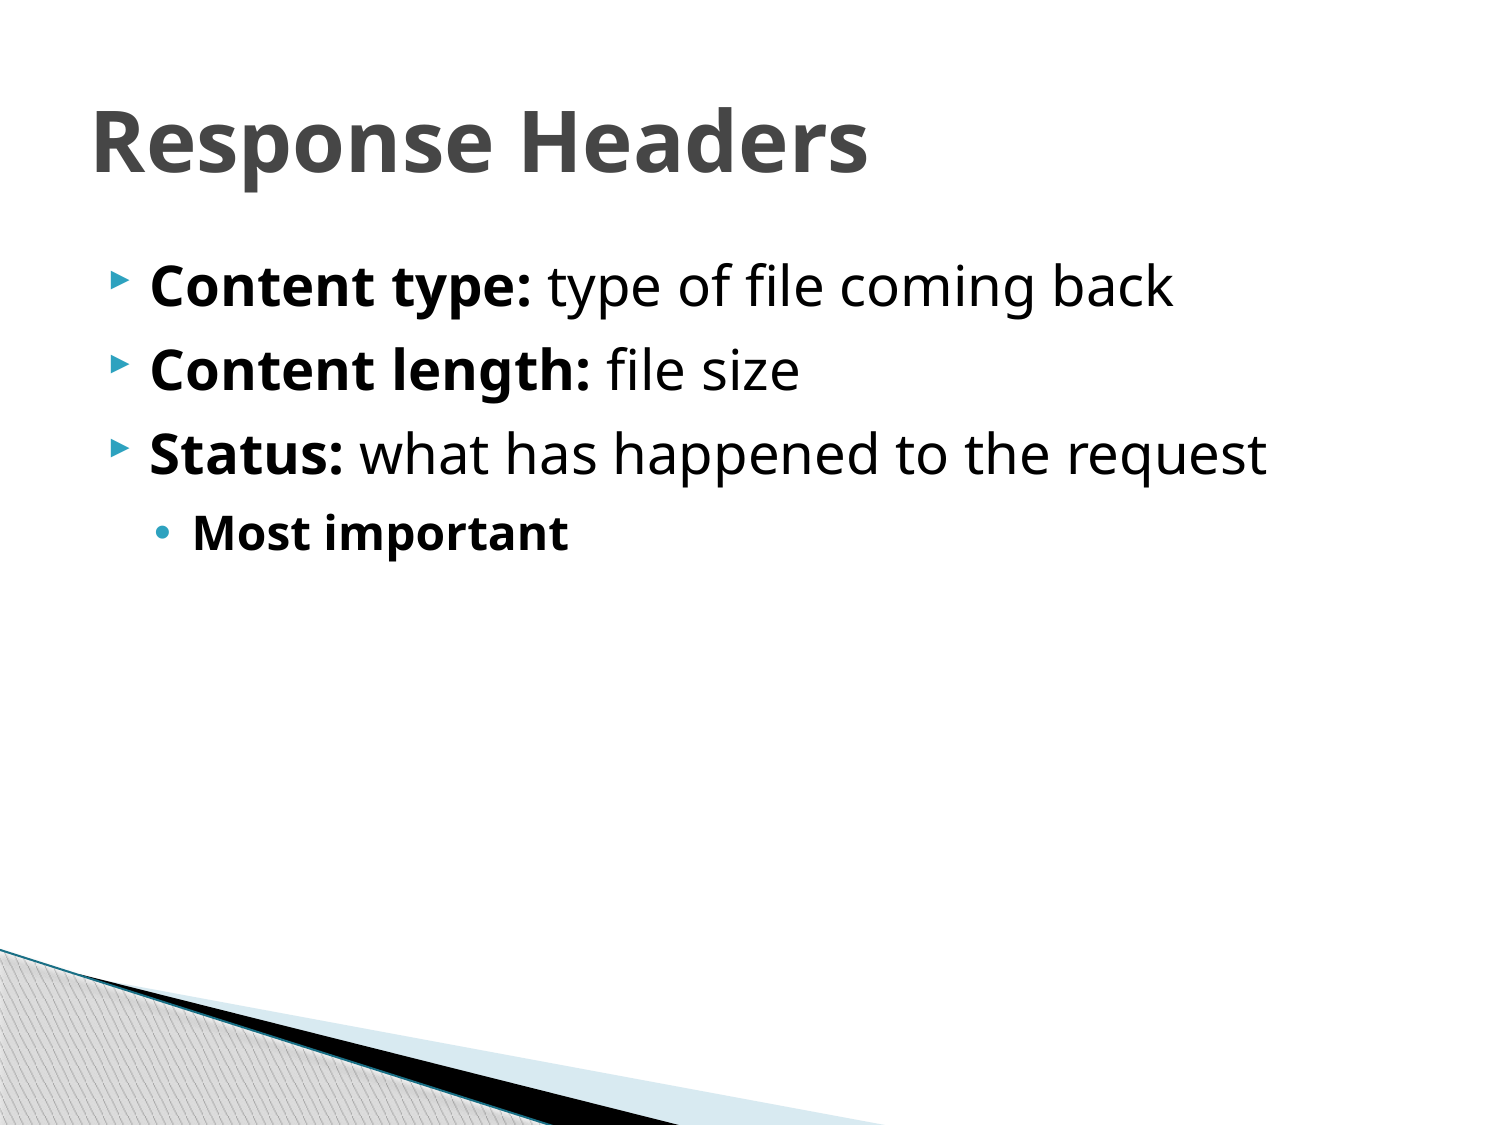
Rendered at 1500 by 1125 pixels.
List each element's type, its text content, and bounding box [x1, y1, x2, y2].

title Response Headers [75, 45, 1425, 233]
list Content type: type of file coming back Content length: file size Status: what has happened to the request Most important [75, 243, 1425, 986]
